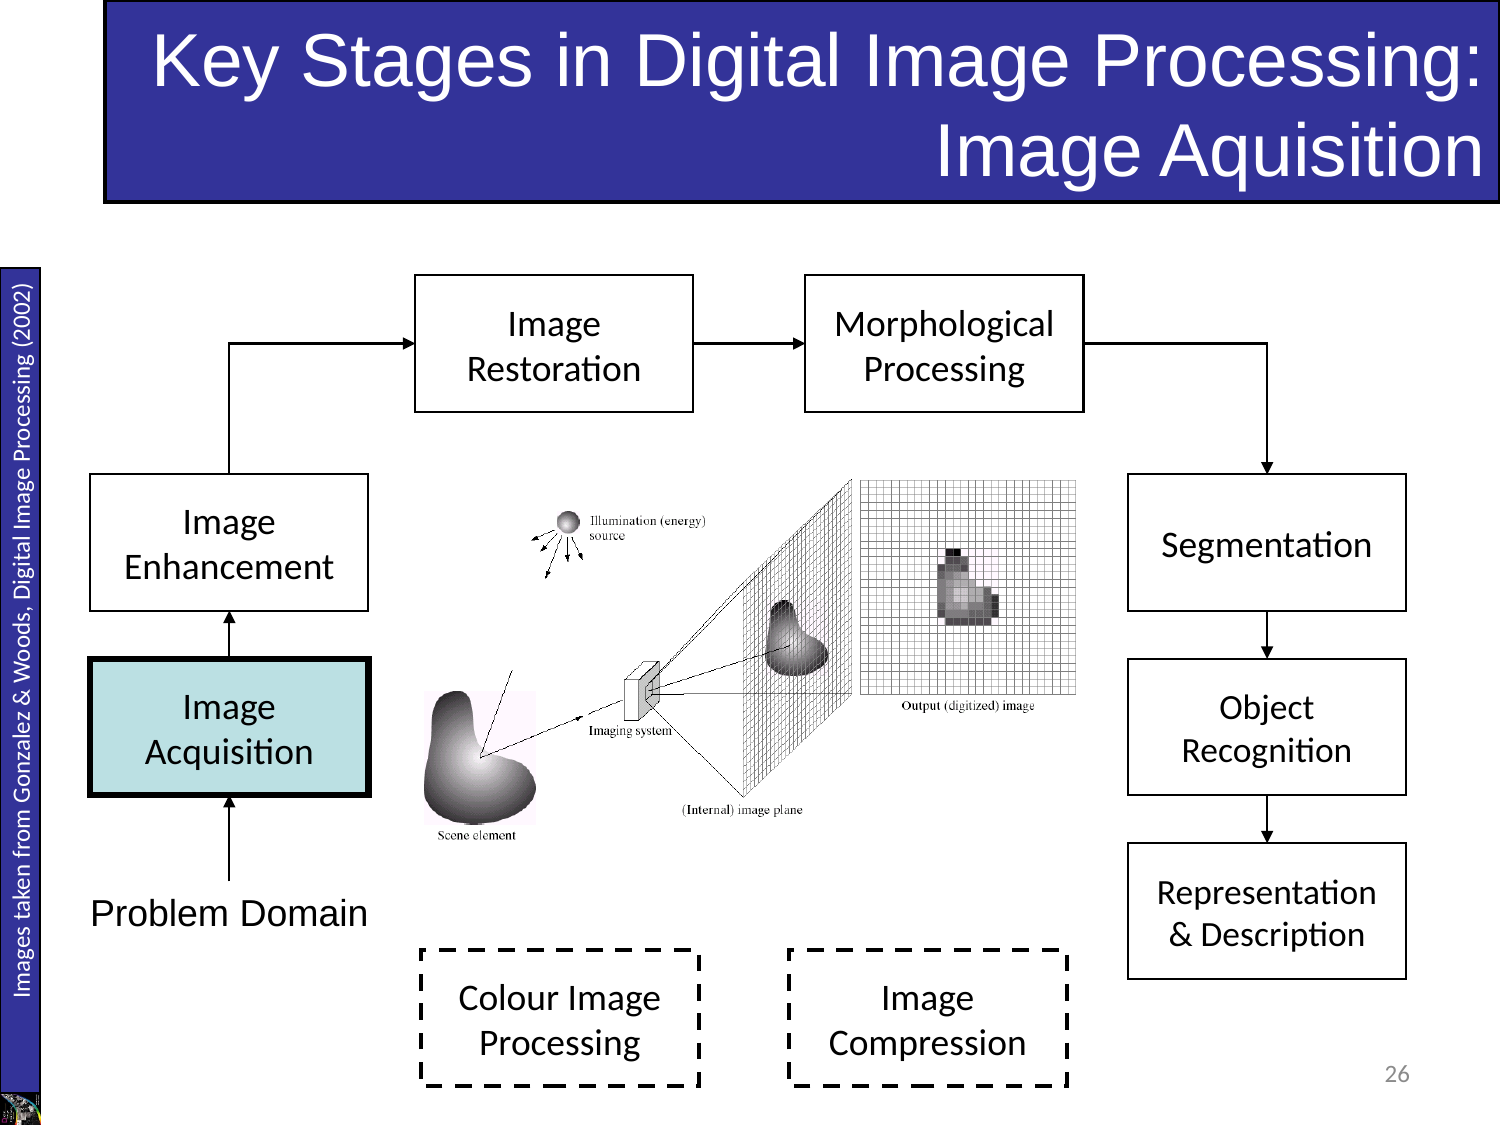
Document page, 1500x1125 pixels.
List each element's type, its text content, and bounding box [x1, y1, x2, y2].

text_box Image Restoration [415, 275, 694, 412]
text_box [74, 218, 1425, 1125]
slide_number 26 [1074, 1042, 1425, 1103]
text_box Image Compression [788, 950, 1067, 1087]
text_box Image Acquisition [90, 658, 369, 795]
text_box Colour Image Processing [420, 950, 699, 1087]
text_box Key Stages in Digital Image Processing: Image Aquisition [104, 0, 1500, 202]
picture [418, 474, 1083, 848]
text_box Morphological Processing [805, 275, 1084, 412]
text_box Representation & Description [1128, 843, 1407, 980]
text_box Segmentation [1128, 474, 1407, 611]
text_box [1083, 343, 1268, 475]
text_box Problem Domain [75, 881, 384, 942]
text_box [0, 267, 42, 1125]
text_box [229, 343, 416, 475]
text_box Image Enhancement [90, 474, 369, 611]
text_box Object Recognition [1128, 658, 1407, 795]
